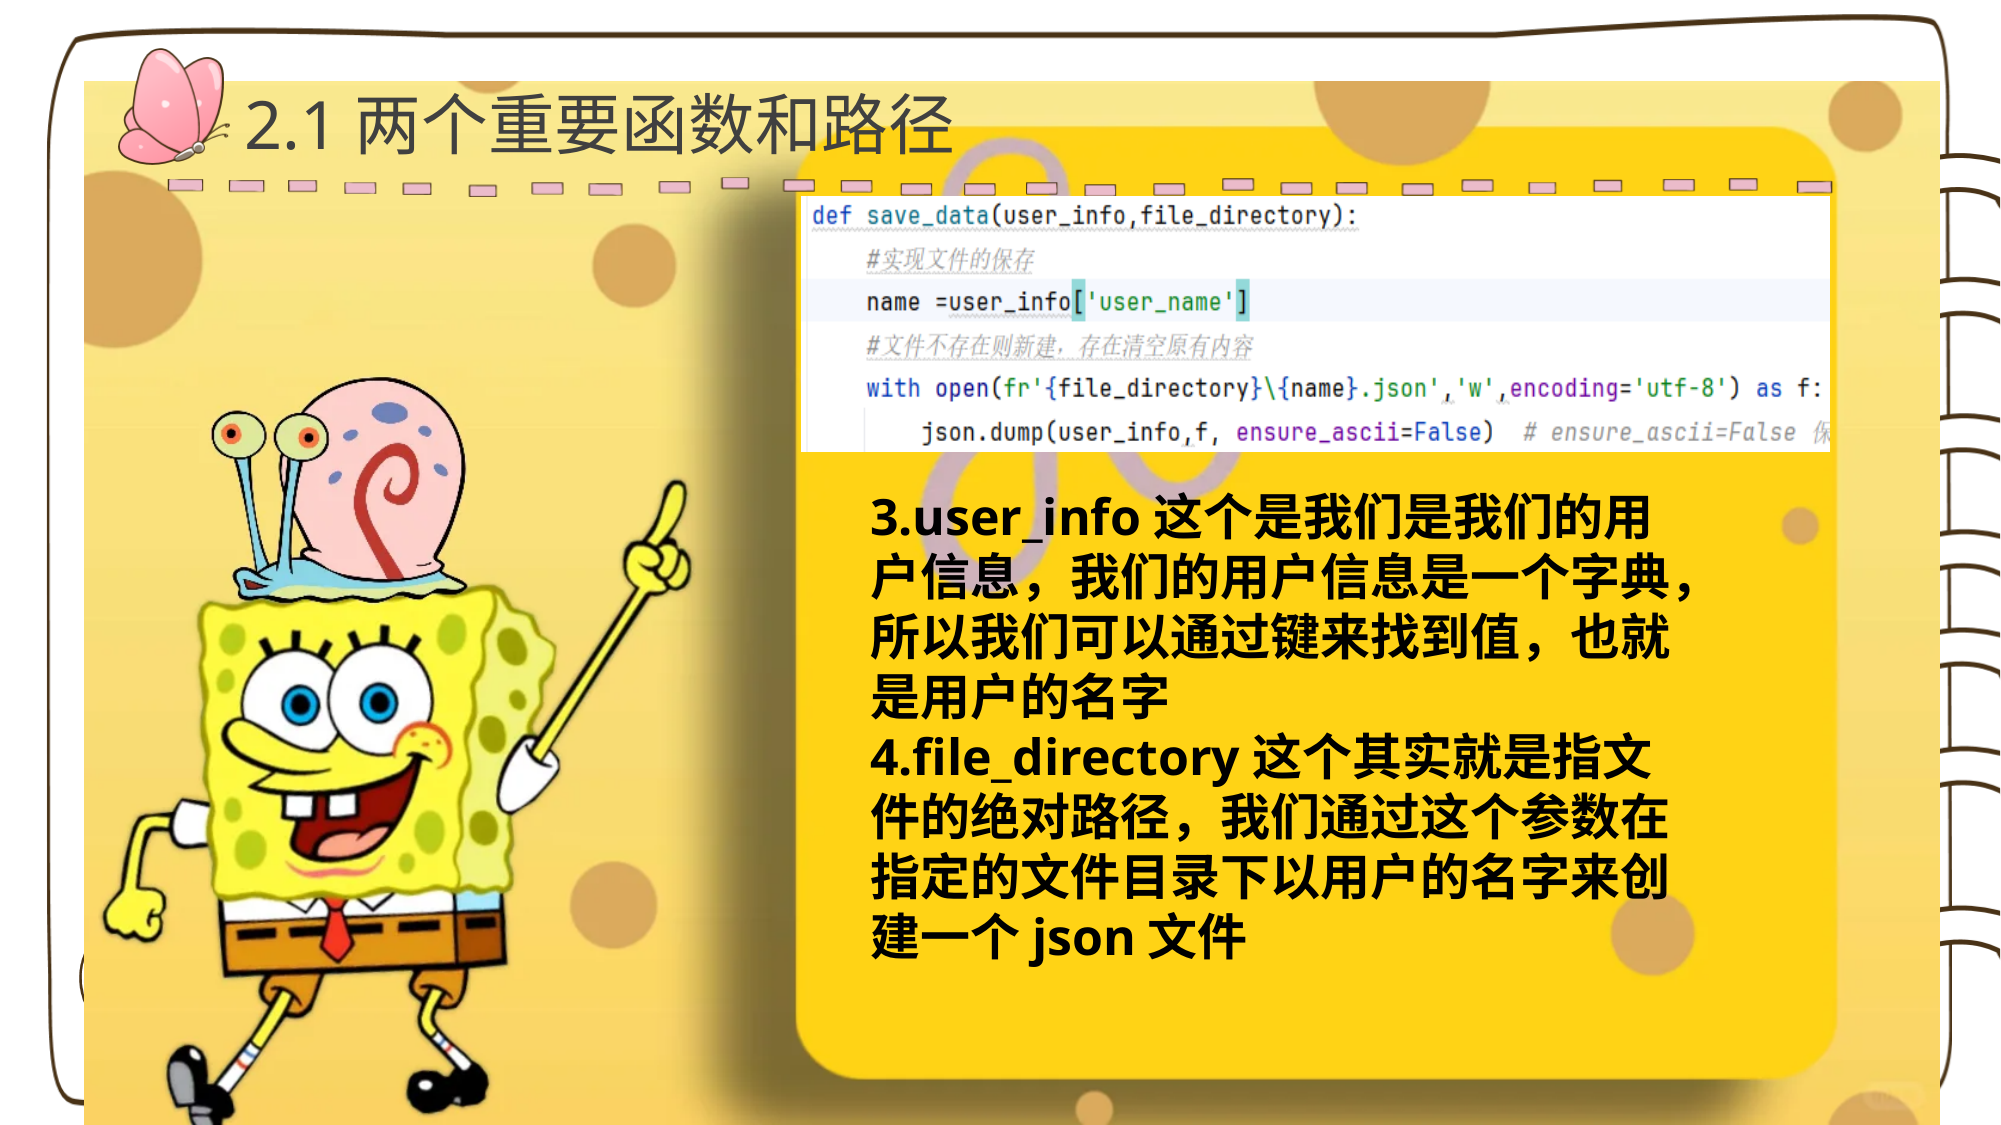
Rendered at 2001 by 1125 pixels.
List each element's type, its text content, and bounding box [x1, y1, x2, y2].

text_box 2.1两个重要函数和路径 [230, 75, 1493, 81]
picture [46, 14, 2001, 1125]
